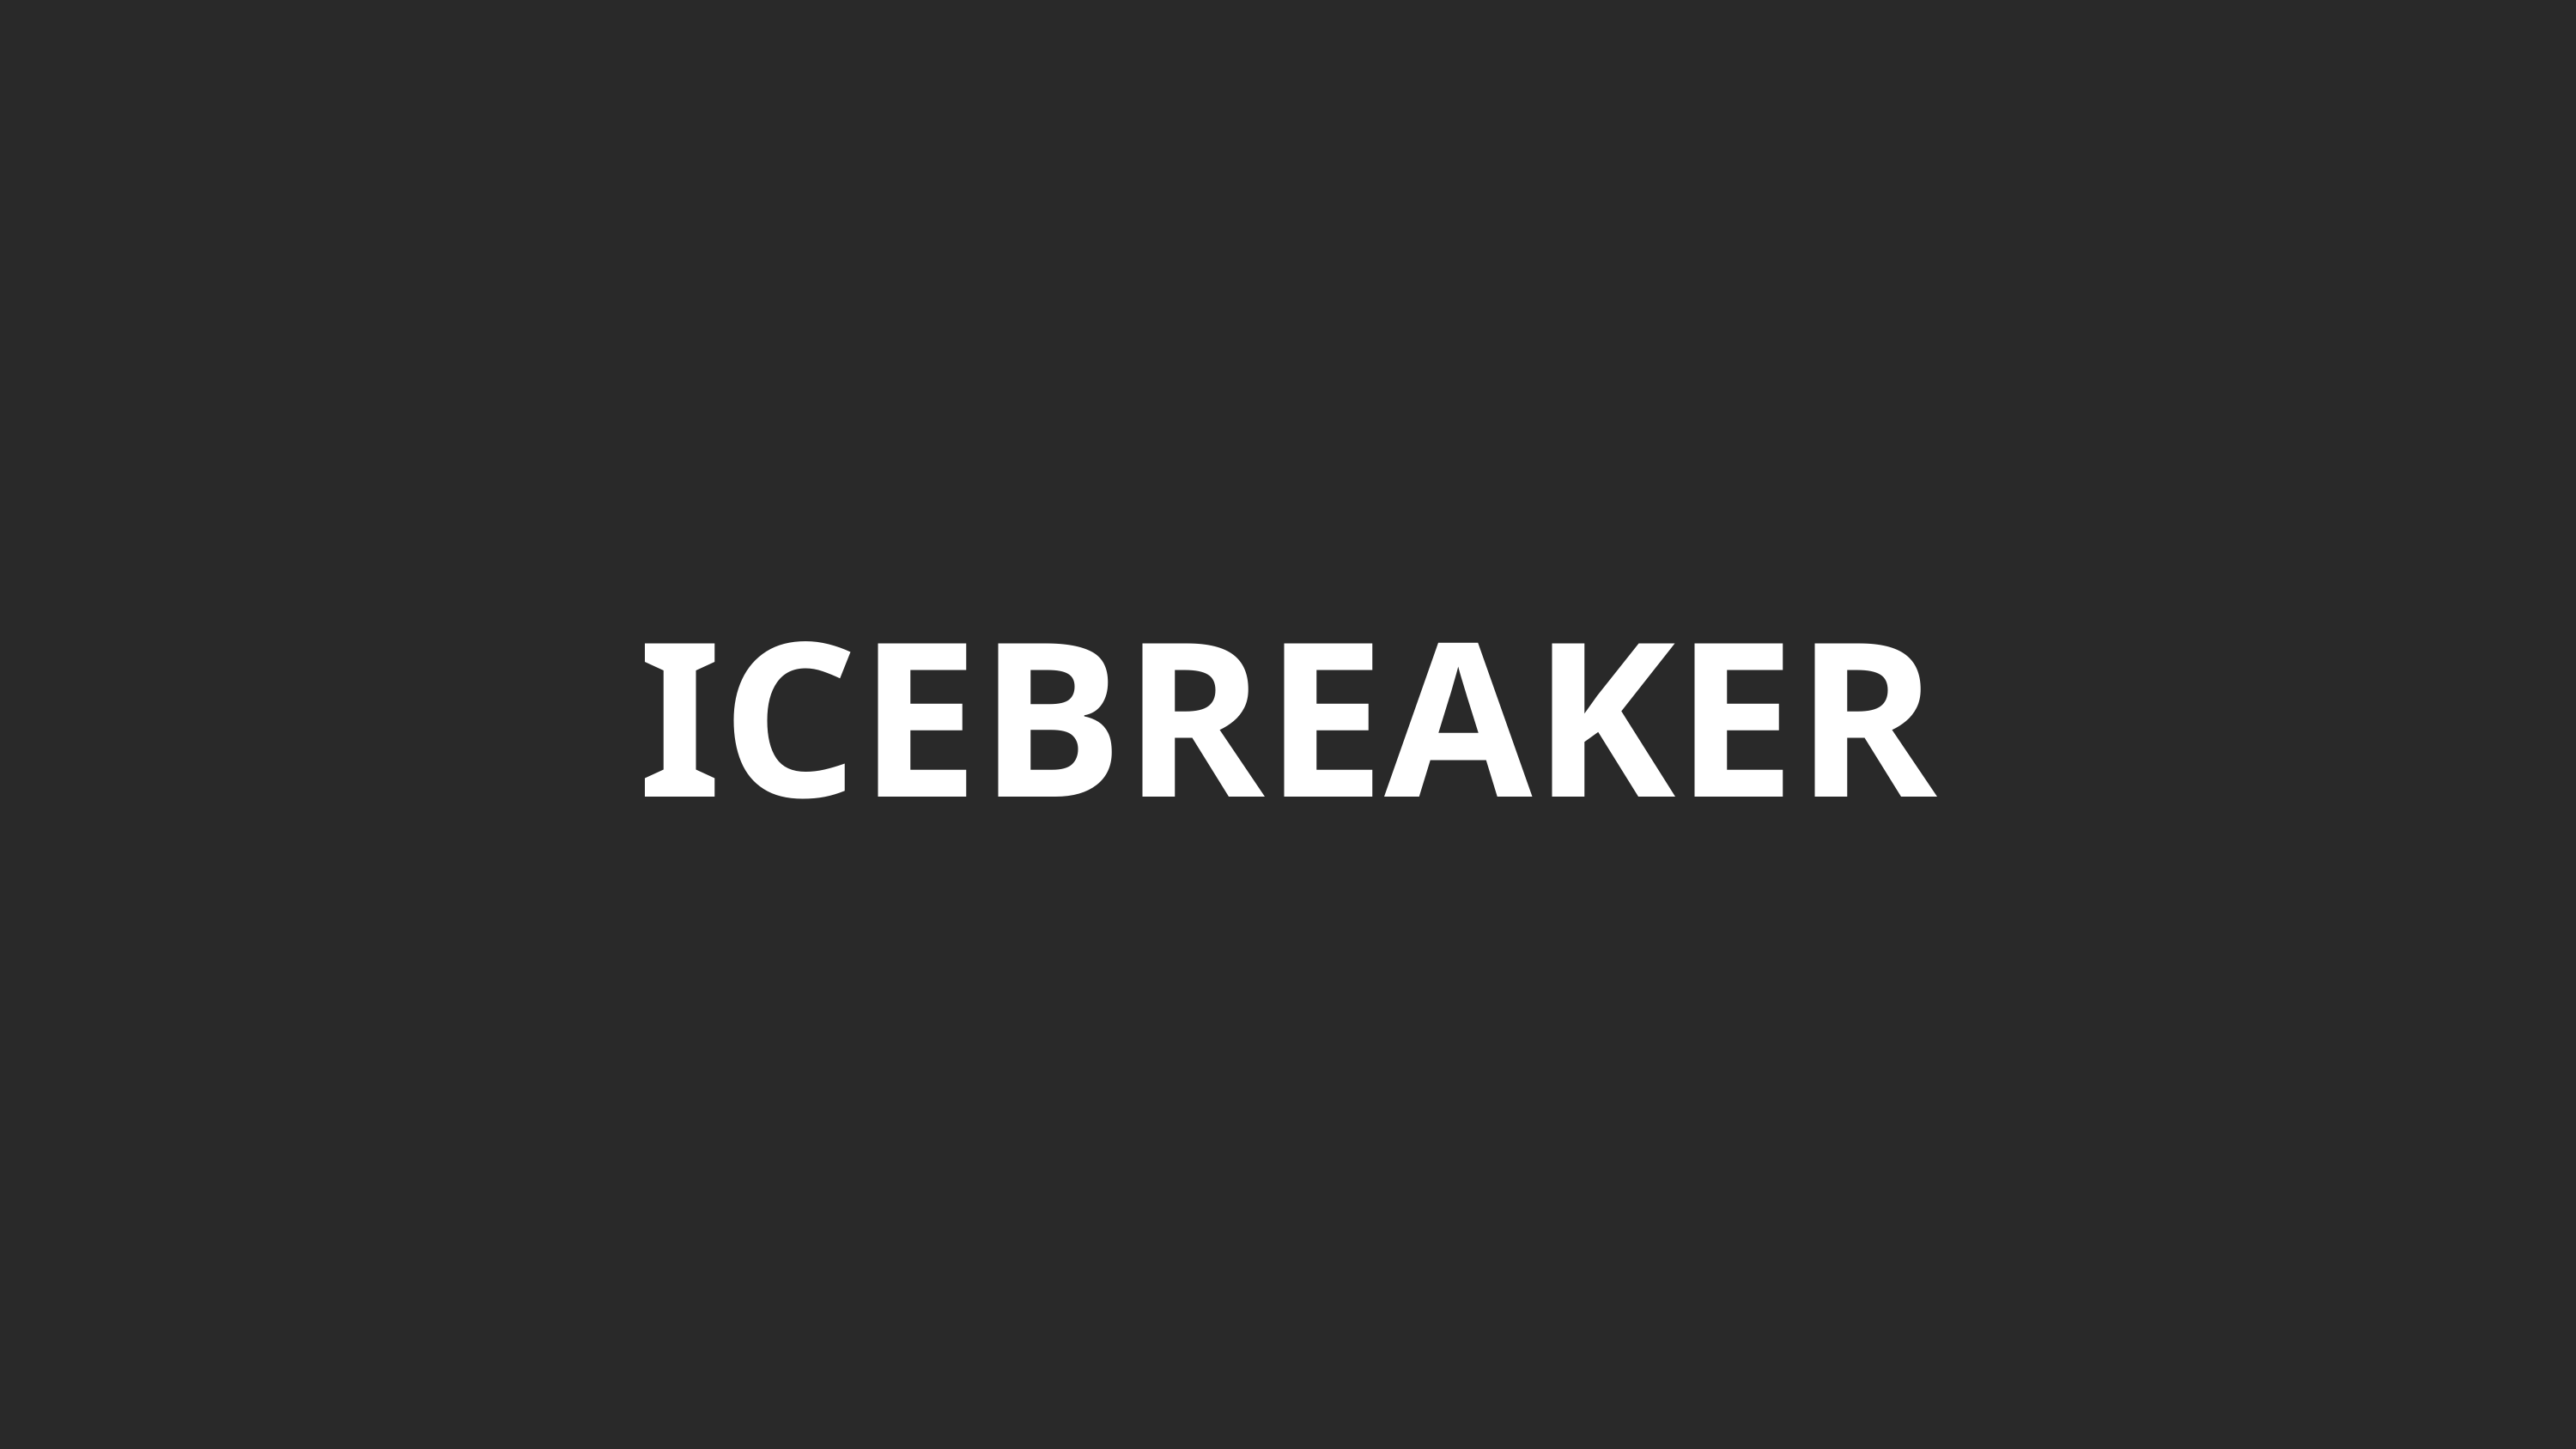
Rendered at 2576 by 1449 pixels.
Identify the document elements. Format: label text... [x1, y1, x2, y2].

text_box ICEBREAKER [421, 625, 2155, 840]
